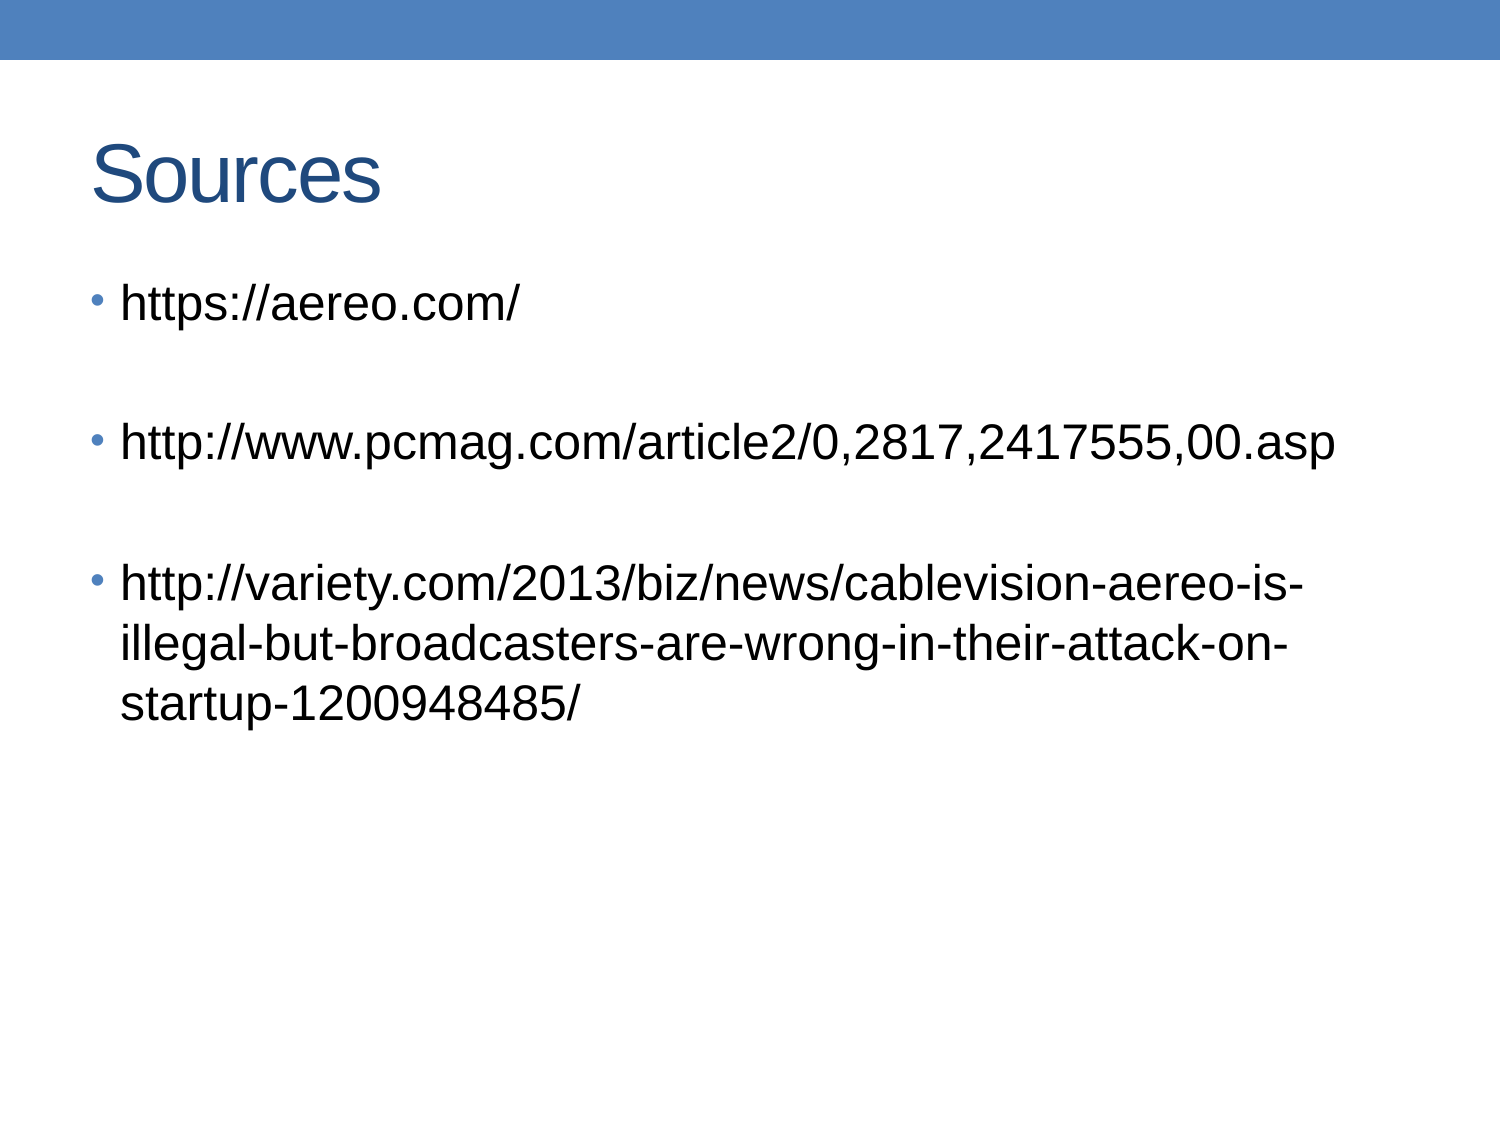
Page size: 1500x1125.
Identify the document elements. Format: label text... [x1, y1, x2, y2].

list https://aereo.com/ http://www.pcmag.com/article2/0,2817,2417555,00.asp http://variety.com/2013/biz/news/cablevision-aereo-is-illegal-but-broadcasters-are-wrong-in-their-attack-on-startup-1200948485/ [75, 262, 1425, 1063]
title Sources [75, 87, 1425, 250]
